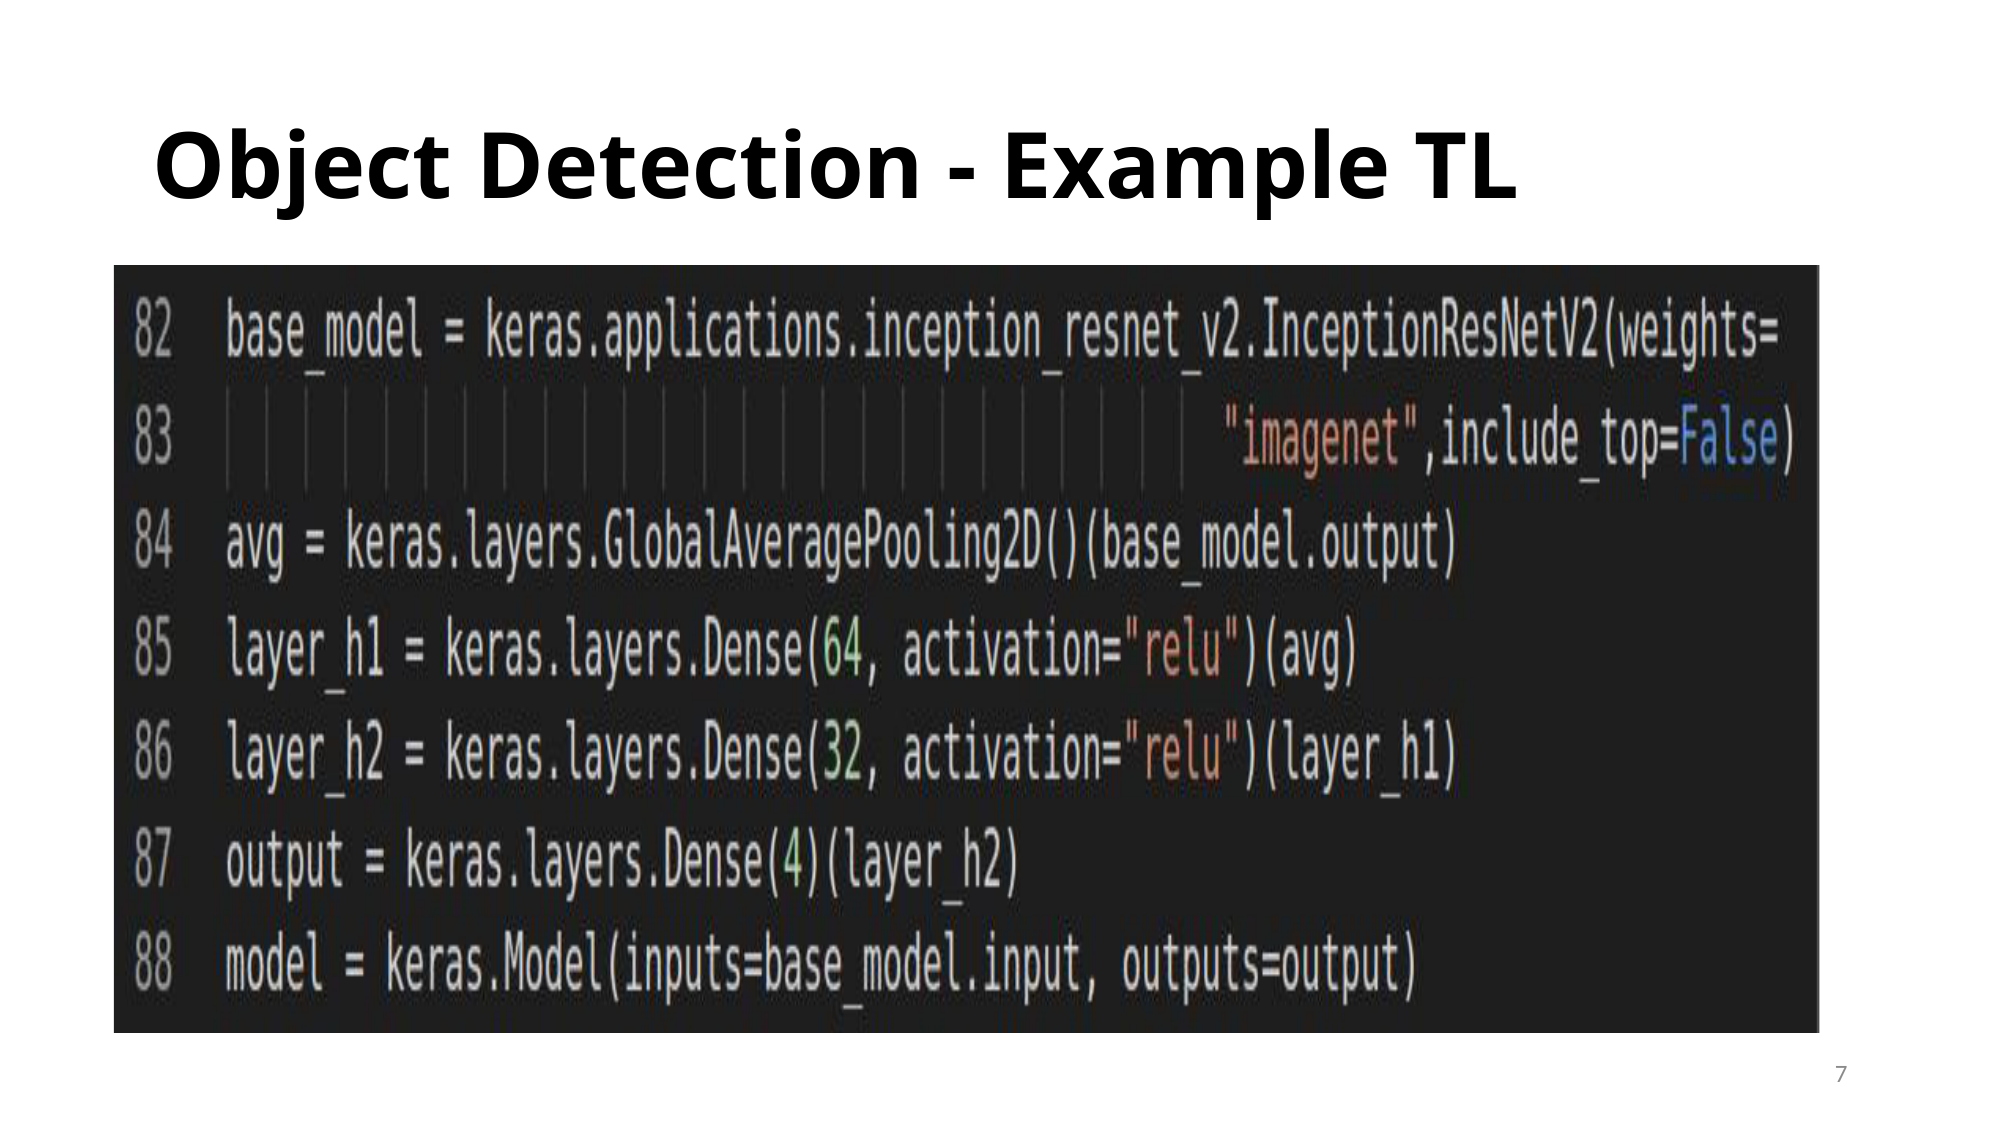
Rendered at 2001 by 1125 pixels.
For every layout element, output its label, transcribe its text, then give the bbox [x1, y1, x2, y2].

title Object Detection - Example TL [137, 59, 1863, 278]
picture [113, 265, 1820, 1033]
slide_number 7 [1412, 1042, 1863, 1103]
